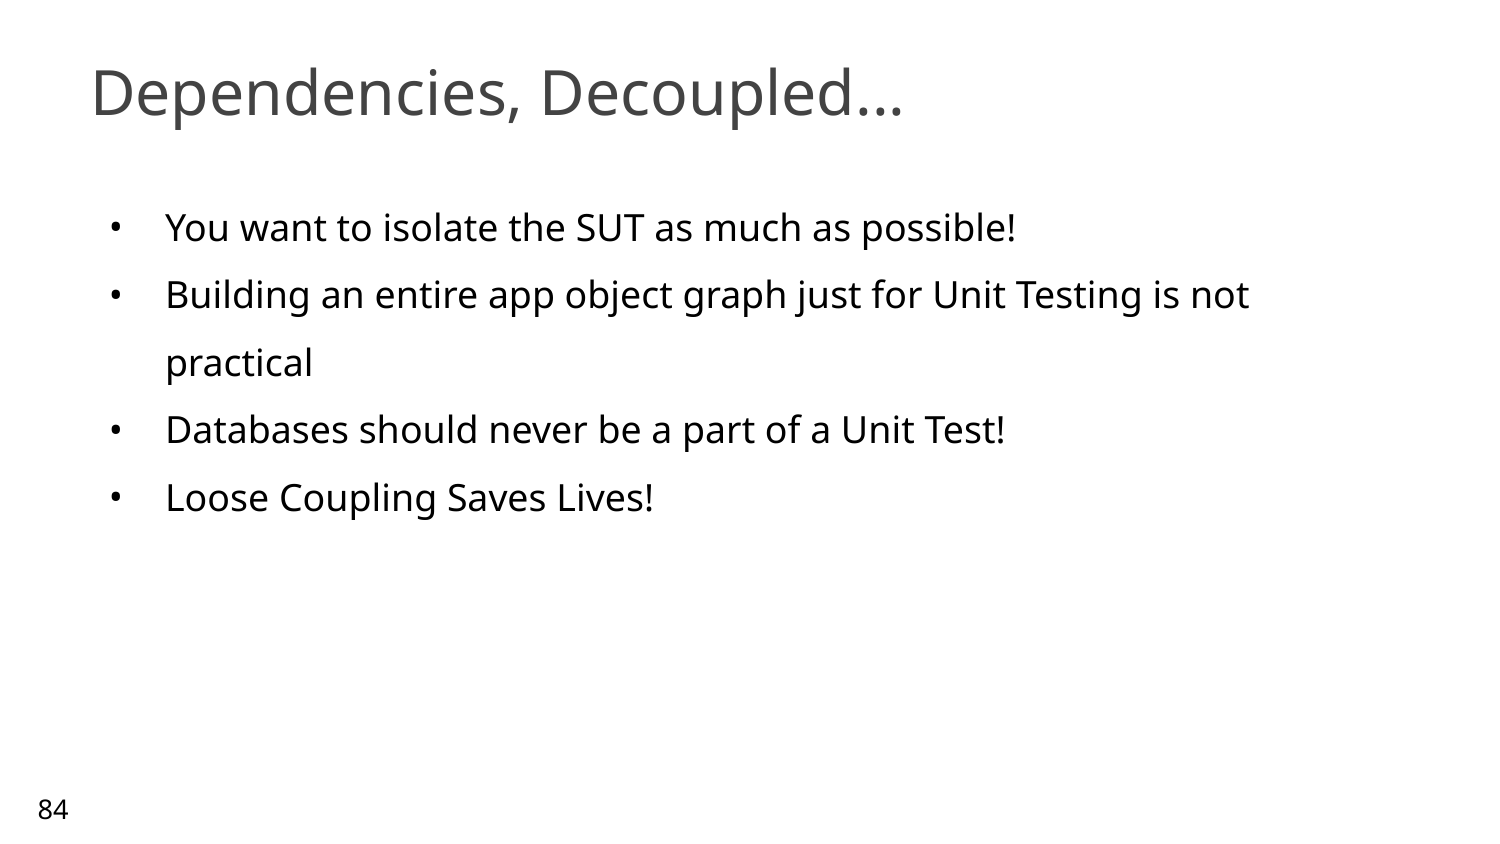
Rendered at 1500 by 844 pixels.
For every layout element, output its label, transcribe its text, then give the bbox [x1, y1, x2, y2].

title Dependencies, Decoupled... [75, 33, 1425, 148]
list You want to isolate the SUT as much as possible! Building an entire app object graph just for Unit Testing is not practical Databases should never be a part of a Unit Test! Loose Coupling Saves Lives! [75, 166, 1343, 692]
slide_number 84 [22, 795, 113, 825]
